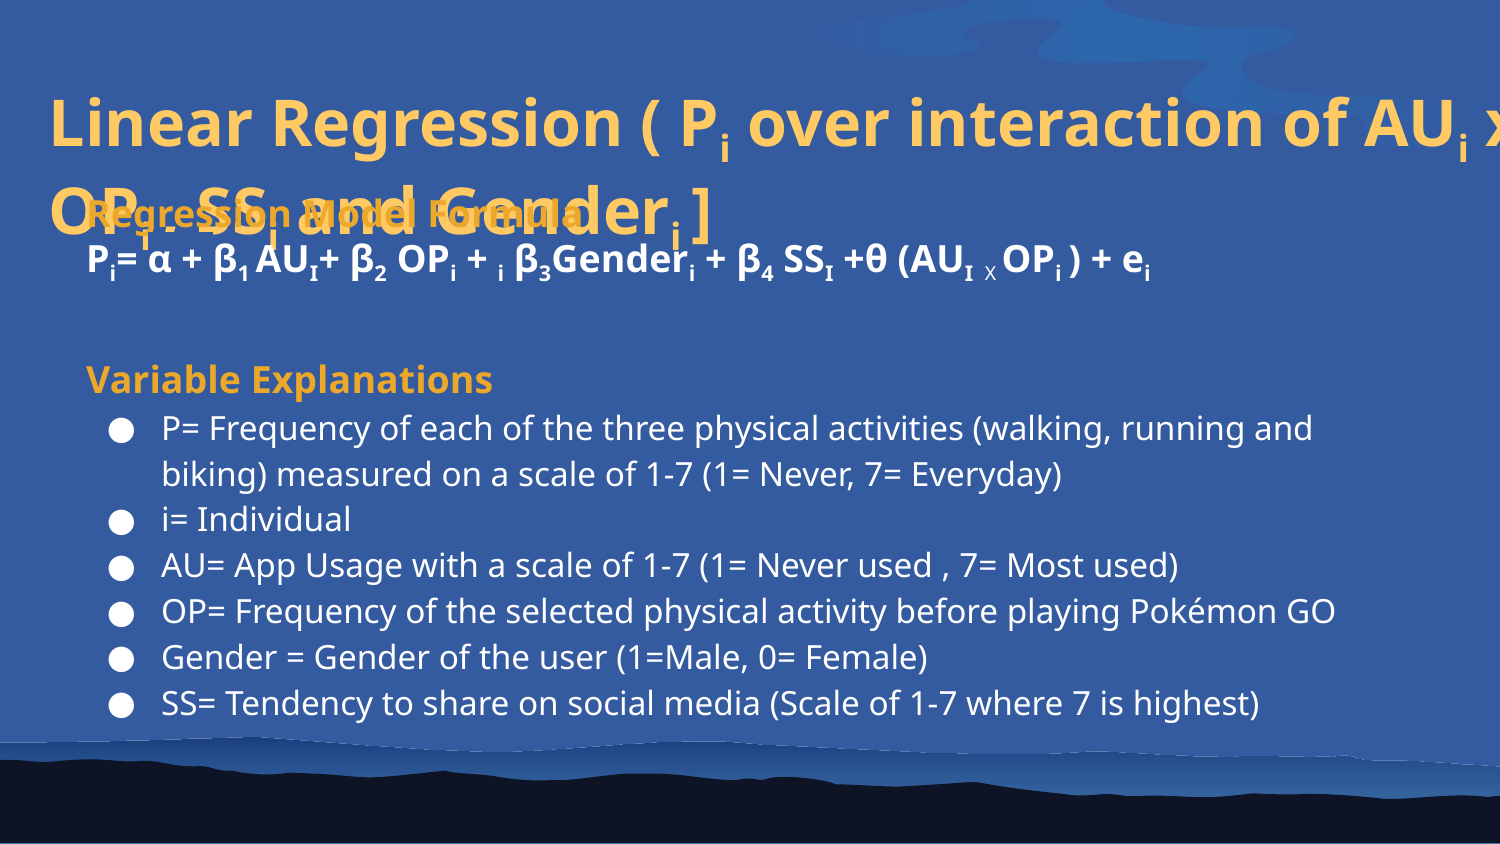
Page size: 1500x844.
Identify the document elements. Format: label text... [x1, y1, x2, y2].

list Regression Model Formula Pi= α + β1 AUI+ β2 OPi + i β3Genderi + β4 SSI +θ (AUI X OPi ) + ei Variable Explanations P= Frequency of each of the three physical activities (walking, running and biking) measured on a scale of 1-7 (1= Never, 7= Everyday) i= Individual AU= App Usage with a scale of 1-7 (1= Never used , 7= Most used) OP= Frequency of the selected physical activity before playing Pokémon GO Gender = Gender of the user (1=Male, 0= Female) SS= Tendency to share on social media (Scale of 1-7 where 7 is highest) [70, 174, 1409, 783]
title Linear Regression ( Pi over interaction of AUi x OPi , SSi and Genderi ] [33, 66, 1500, 164]
